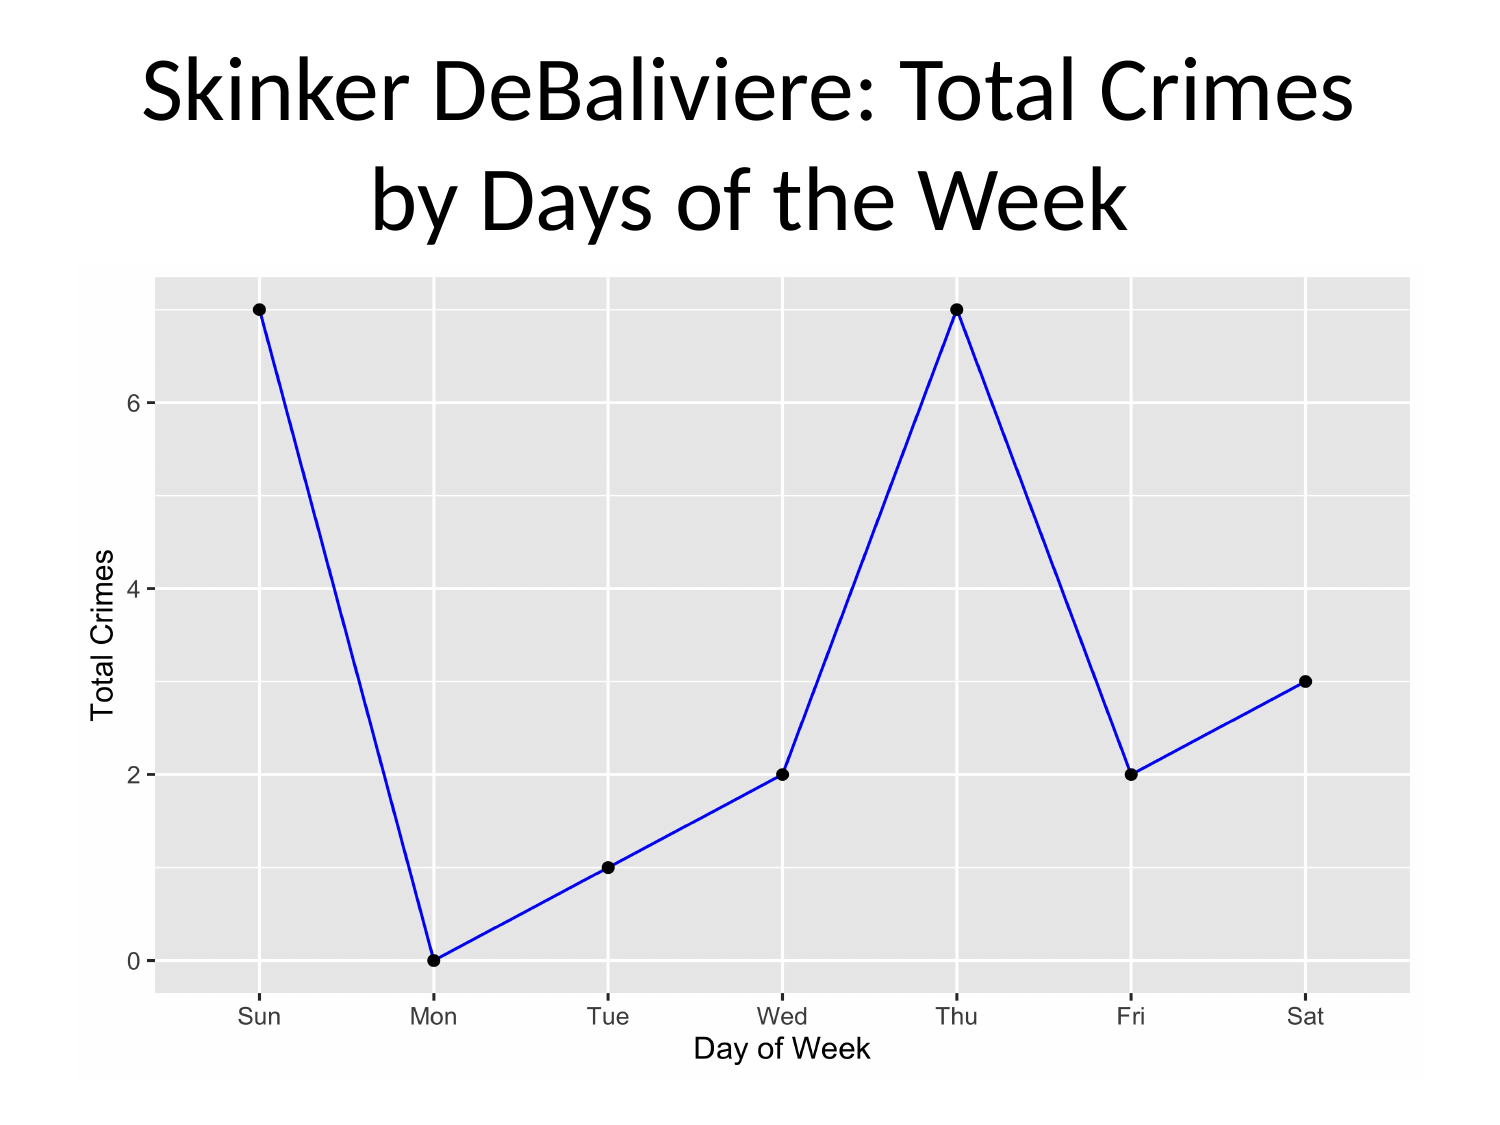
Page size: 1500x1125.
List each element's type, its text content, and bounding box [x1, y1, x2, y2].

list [74, 262, 1426, 1081]
title Skinker DeBaliviere: Total Crimes by Days of the Week [75, 45, 1425, 233]
